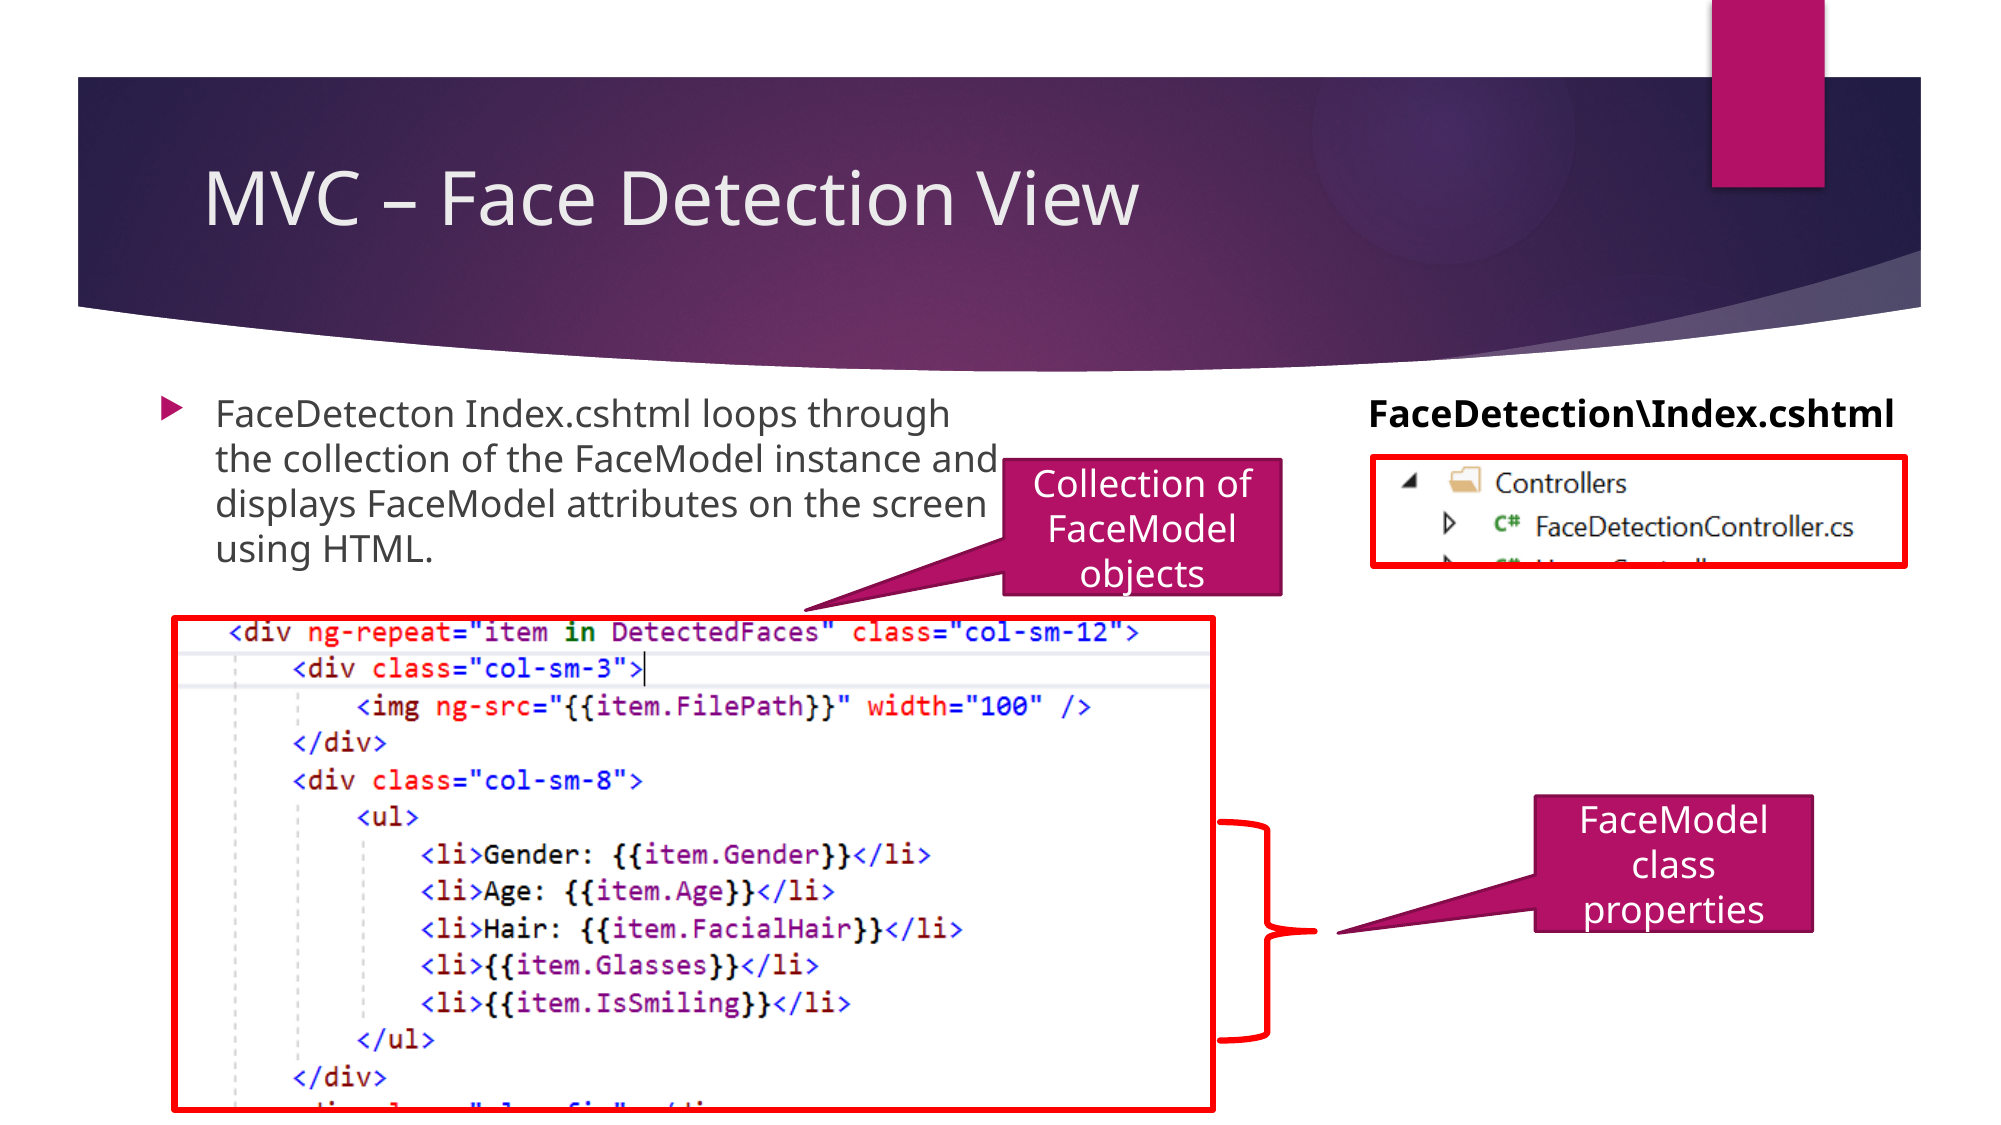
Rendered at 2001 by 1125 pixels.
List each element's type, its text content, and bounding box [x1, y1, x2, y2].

picture [1376, 459, 1903, 563]
list FaceDetecton Index.cshtml loops through the collection of the FaceModel instance and displays FaceModel attributes on the screen using HTML. [143, 382, 1024, 596]
text_box FaceDetection\Index.cshtml [1353, 382, 1971, 443]
text_box Collection of FaceModel objects [803, 457, 1283, 612]
picture [177, 620, 1211, 1107]
text_box FaceModel class properties [1336, 794, 1815, 935]
text_box [1219, 821, 1316, 1042]
title MVC – Face Detection View [187, 123, 1813, 269]
